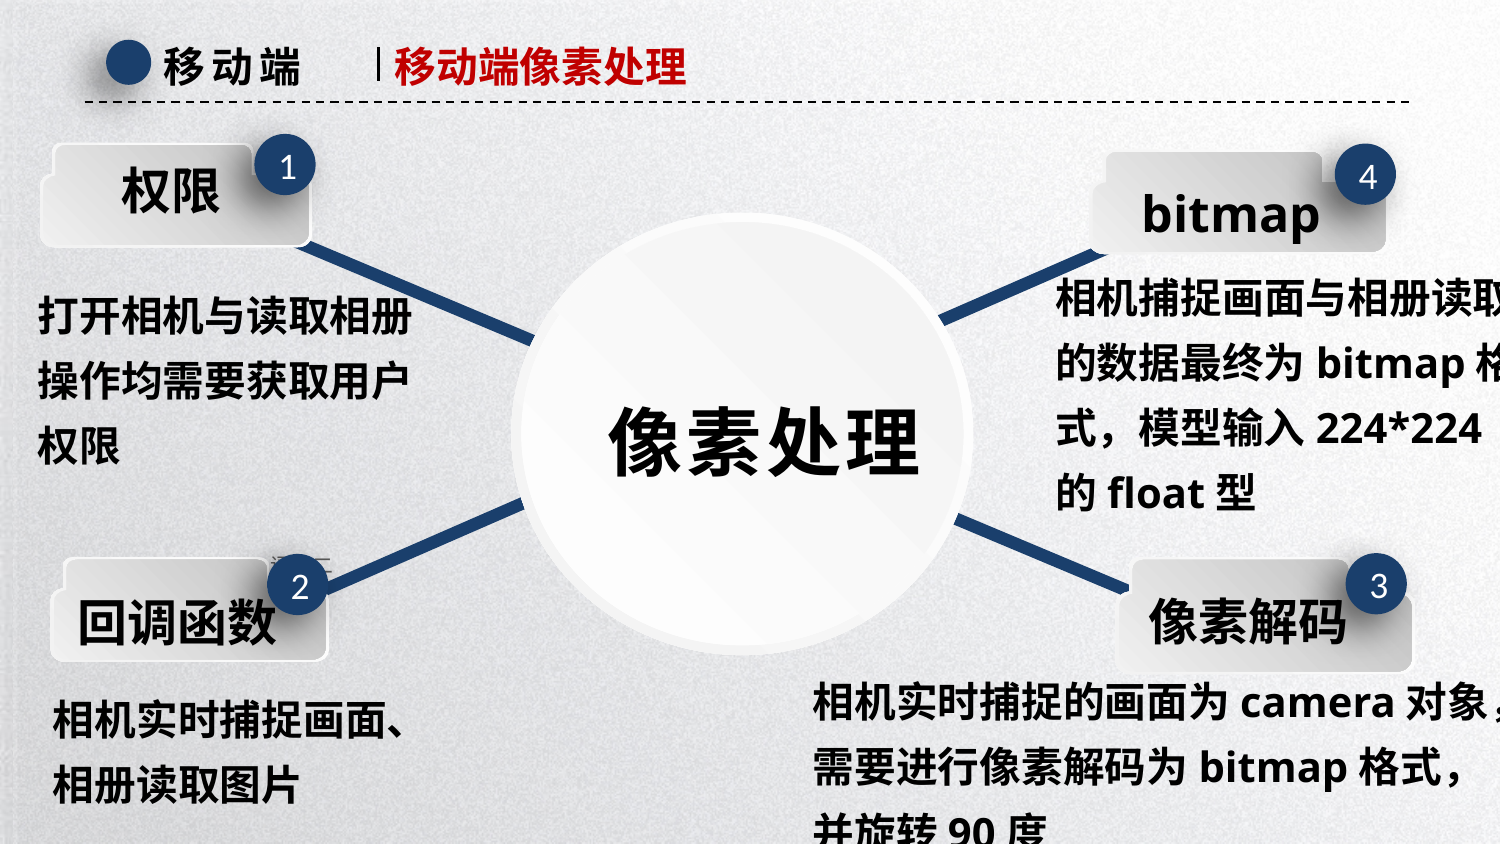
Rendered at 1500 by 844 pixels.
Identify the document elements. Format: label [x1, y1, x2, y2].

text_box [1088, 149, 1390, 255]
text_box [188, 172, 1280, 650]
text_box [50, 557, 330, 663]
text_box [510, 212, 974, 656]
picture [0, 0, 1500, 844]
text_box [121, 256, 183, 555]
text_box [1115, 556, 1416, 675]
text_box [39, 142, 313, 248]
